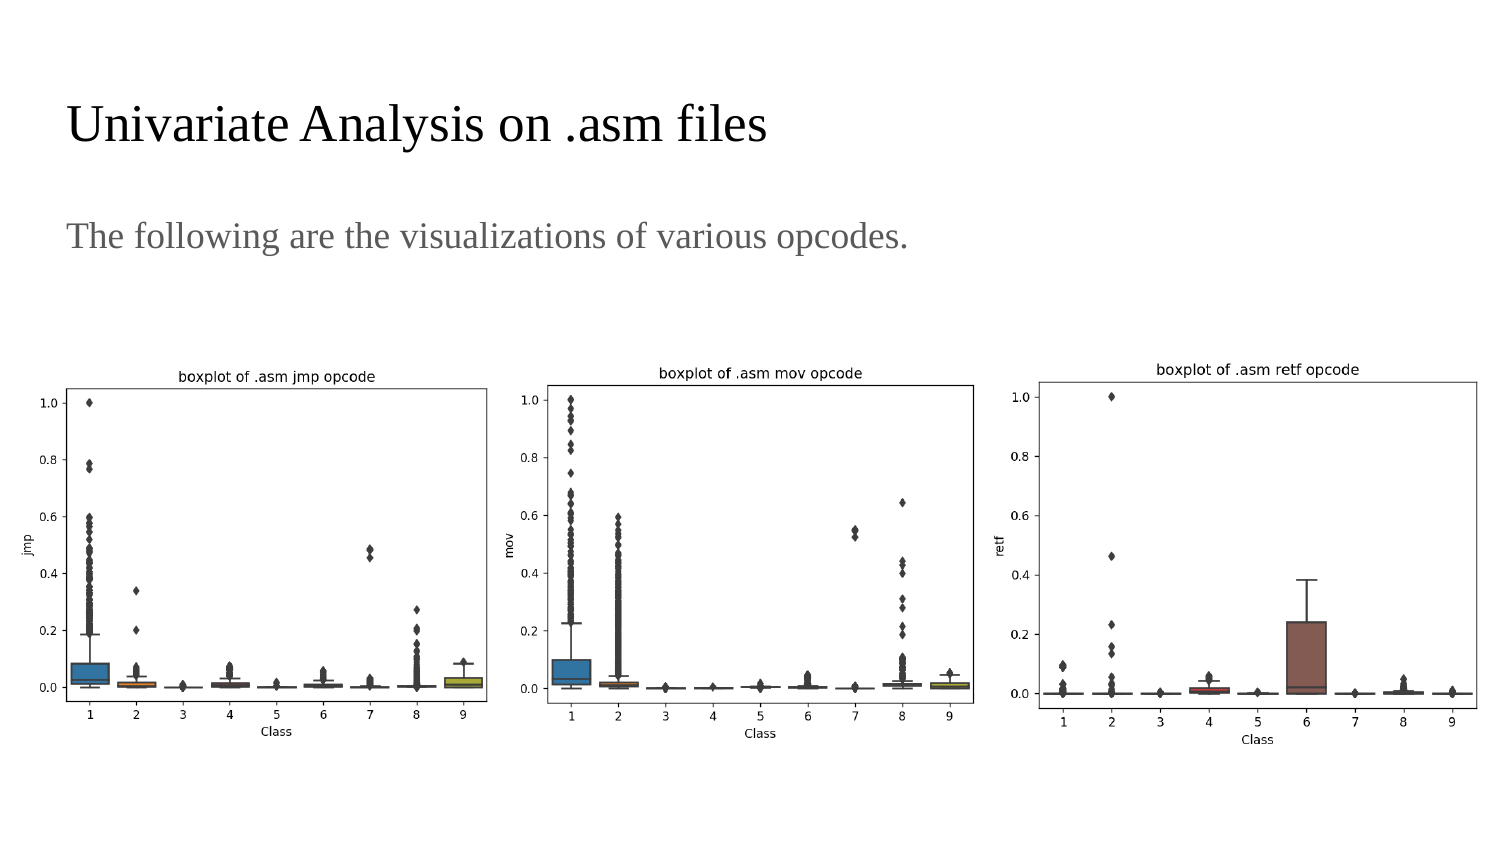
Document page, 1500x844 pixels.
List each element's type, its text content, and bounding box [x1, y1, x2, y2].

list The following are the visualizations of various opcodes. [51, 189, 1449, 355]
picture [7, 353, 1500, 766]
title Univariate Analysis on .asm files [51, 72, 1449, 167]
